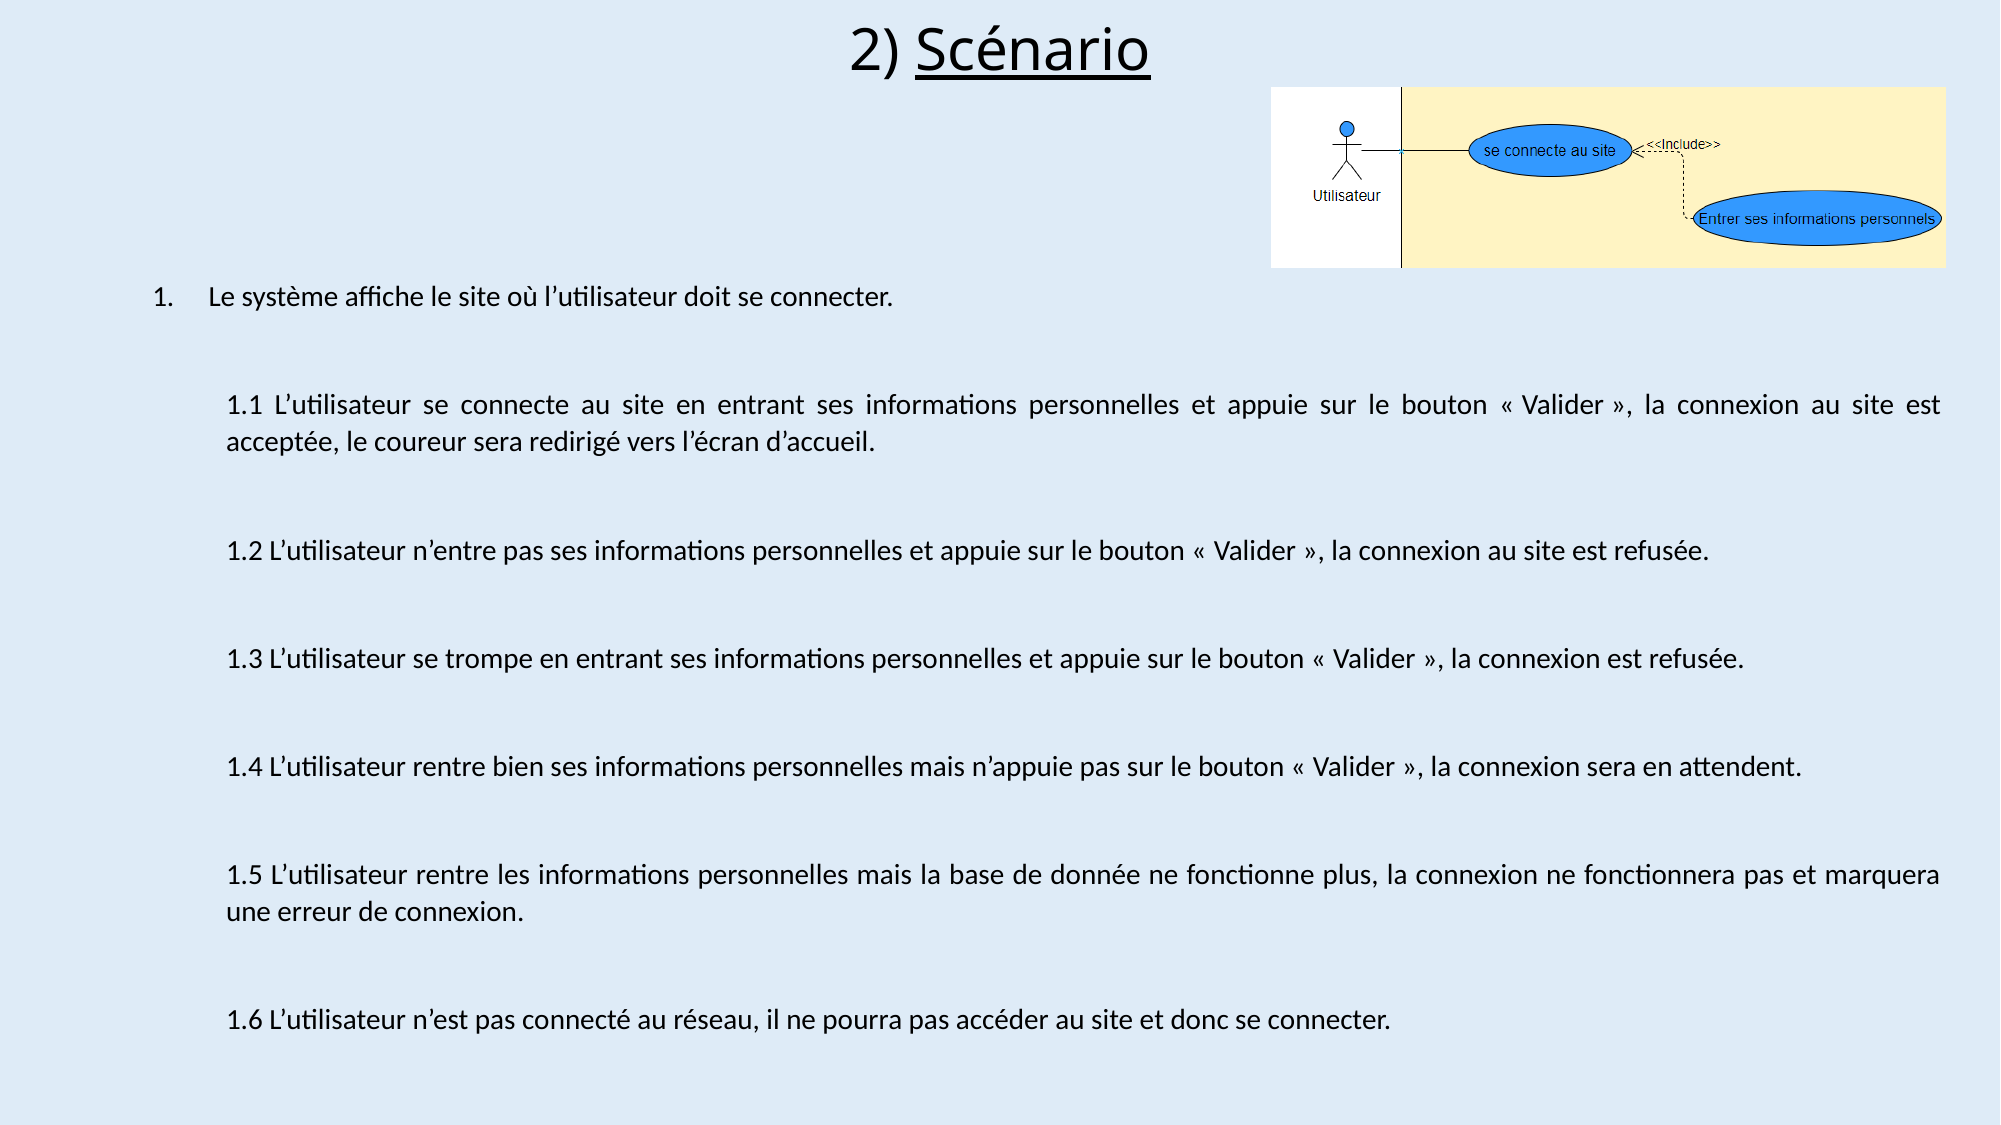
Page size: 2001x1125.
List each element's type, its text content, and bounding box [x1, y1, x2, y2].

text_box Le système affiche le site où l’utilisateur doit se connecter. 1.1 L’utilisateur se connecte au site en entrant ses informations personnelles et appuie sur le bouton « Valider », la connexion au site est acceptée, le coureur sera redirigé vers l’écran d’accueil. 1.2 L’utilisateur n’entre pas ses informations personnelles et appuie sur le bouton « Valider », la connexion au site est refusée. 1.3 L’utilisateur se trompe en entrant ses informations personnelles et appuie sur le bouton « Valider », la connexion est refusée. 1.4 L’utilisateur rentre bien ses informations personnelles mais n’appuie pas sur le bouton « Valider », la connexion sera en attendent. 1.5 L’utilisateur rentre les informations personnelles mais la base de donnée ne fonctionne plus, la connexion ne fonctionnera pas et marquera une erreur de connexion. 1.6 L’utilisateur n’est pas connecté au réseau, il ne pourra pas accéder au site et donc se connecter. [137, 267, 1956, 1043]
title 2) Scénario [137, 0, 1863, 104]
picture [1271, 87, 1946, 268]
